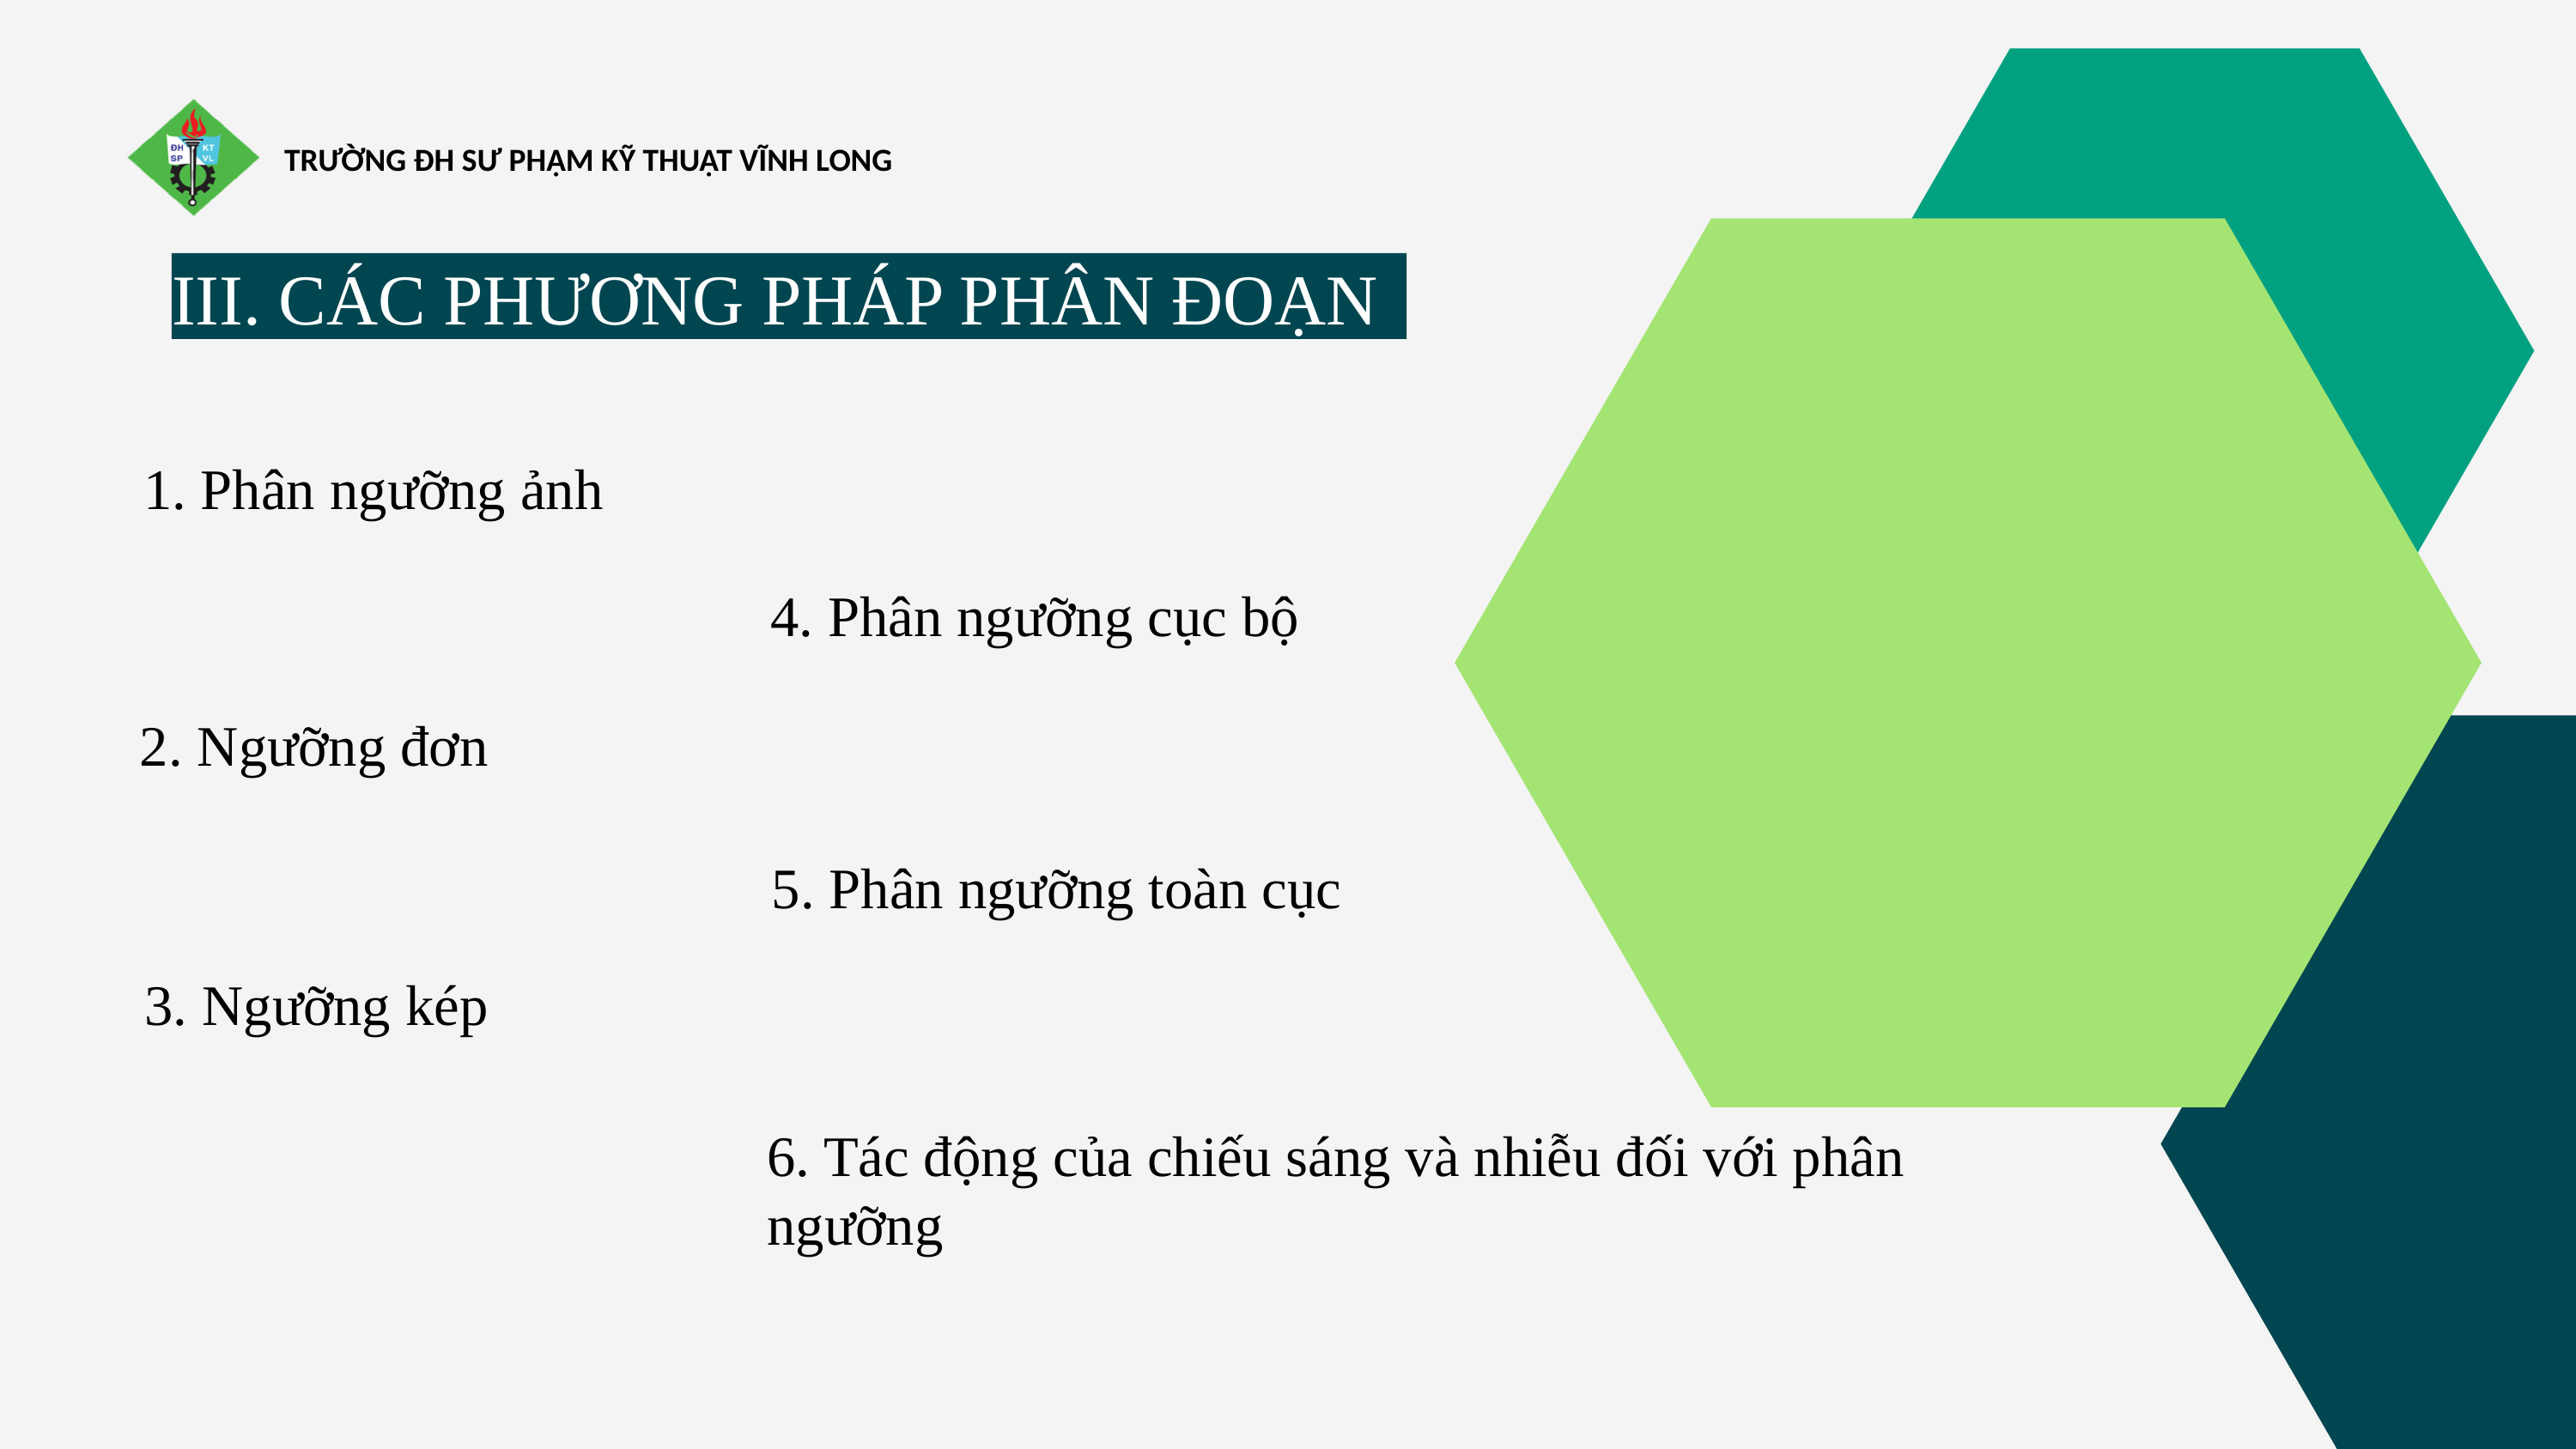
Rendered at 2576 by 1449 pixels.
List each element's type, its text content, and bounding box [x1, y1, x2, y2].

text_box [1454, 218, 2482, 1108]
text_box 3. Ngưỡng kép [131, 961, 712, 1044]
text_box 2. Ngưỡng đơn [127, 702, 726, 785]
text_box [2160, 715, 2576, 1449]
text_box 6. Tác động của chiếu sáng và nhiễu đối với phân ngưỡng [754, 1113, 2099, 1263]
text_box 4. Phân ngưỡng cục bộ [757, 573, 1449, 655]
text_box 5. Phân ngưỡng toàn cục [759, 845, 1449, 926]
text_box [1835, 48, 2535, 654]
text_box 1. Phân ngưỡng ảnh [131, 446, 916, 528]
text_box III. CÁC PHƯƠNG PHÁP PHÂN ĐOẠN [171, 252, 1407, 339]
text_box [126, 99, 910, 219]
